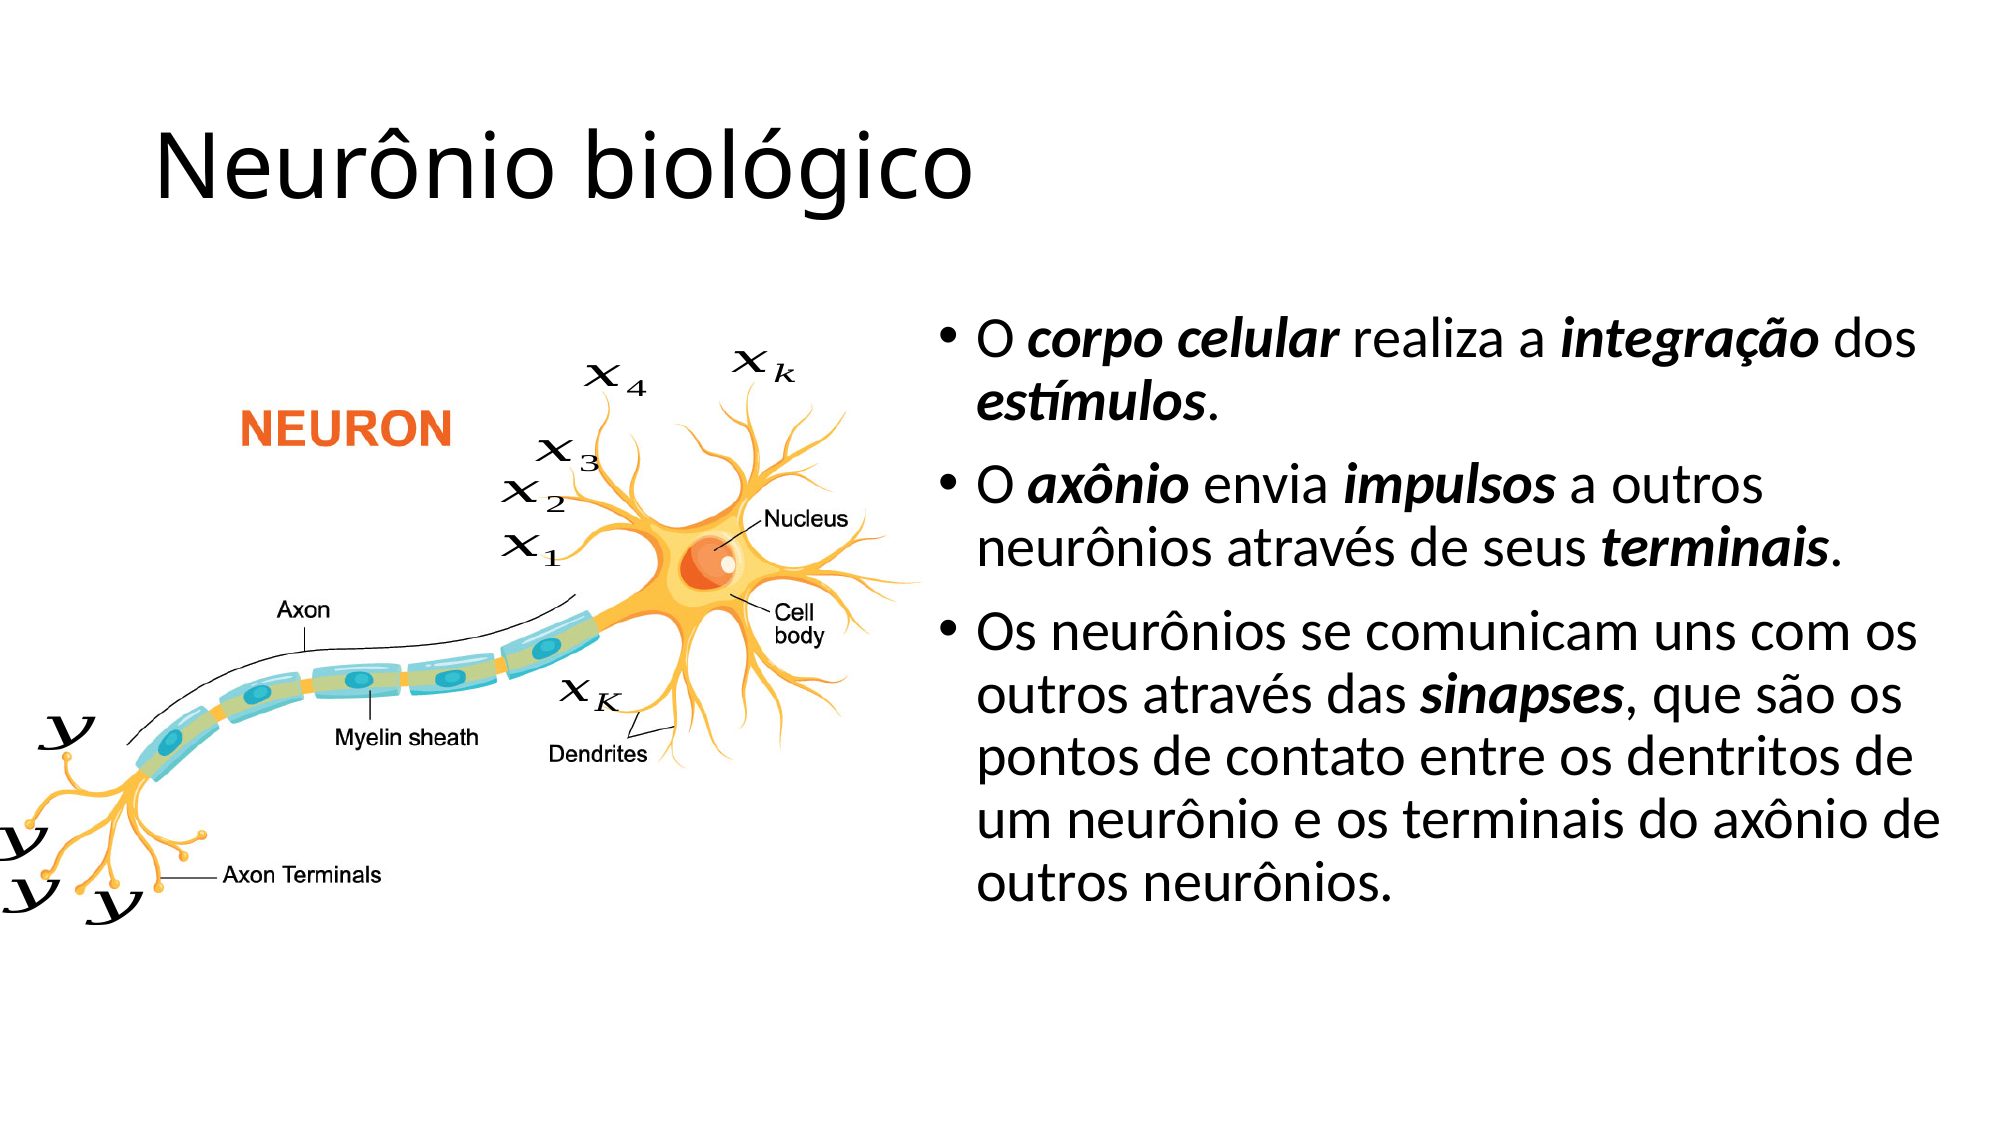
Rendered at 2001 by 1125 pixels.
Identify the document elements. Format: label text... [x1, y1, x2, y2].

title Neurônio biológico [137, 59, 1863, 278]
list O corpo celular realiza a integração dos estímulos. O axônio envia impulsos a outros neurônios através de seus terminais. Os neurônios se comunicam uns com os outros através das sinapses, que são os pontos de contato entre os dentritos de um neurônio e os terminais do axônio de outros neurônios. [923, 299, 1978, 1125]
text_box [0, 337, 924, 927]
